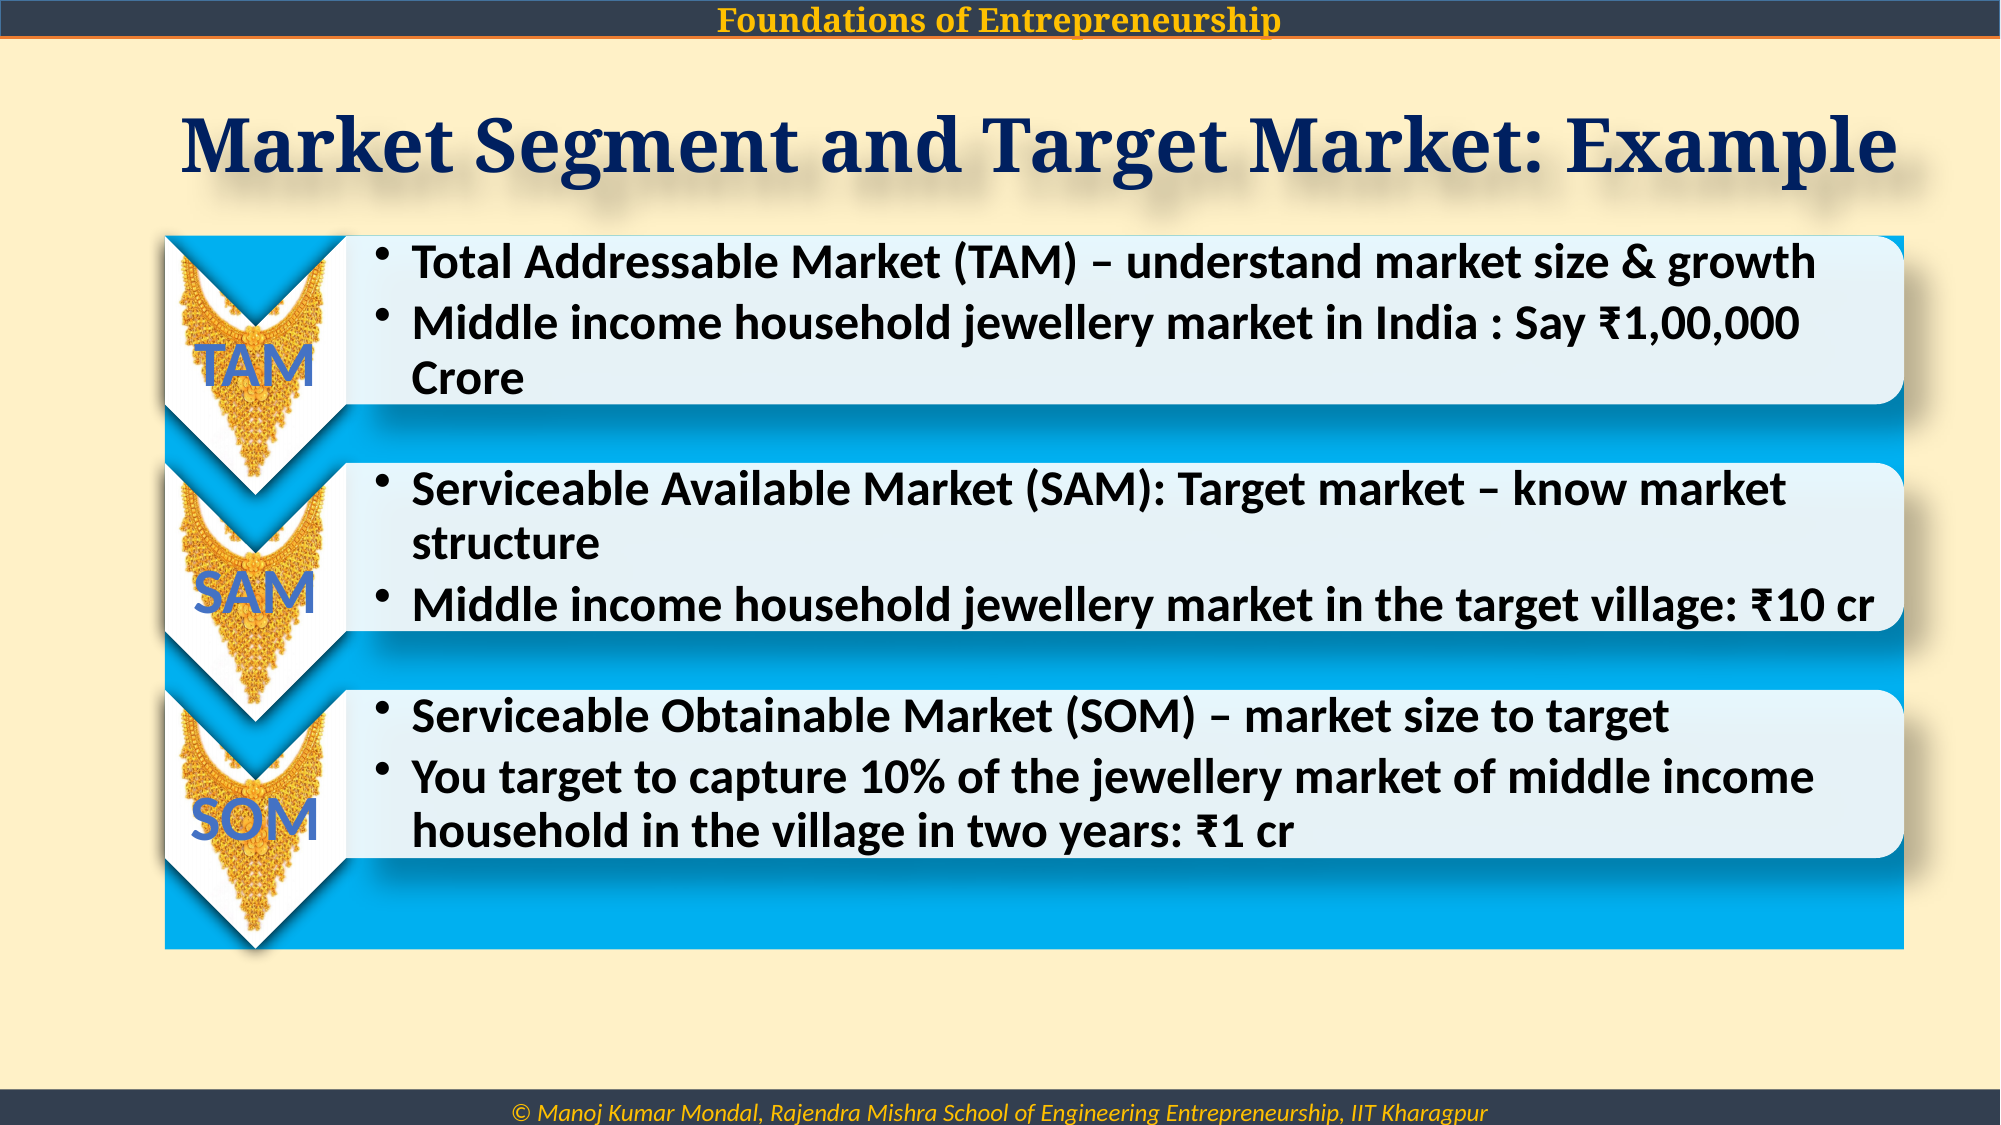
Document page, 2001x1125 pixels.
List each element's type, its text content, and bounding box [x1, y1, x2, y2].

title Market Segment and Target Market: Example [165, 39, 2000, 257]
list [164, 235, 1904, 950]
